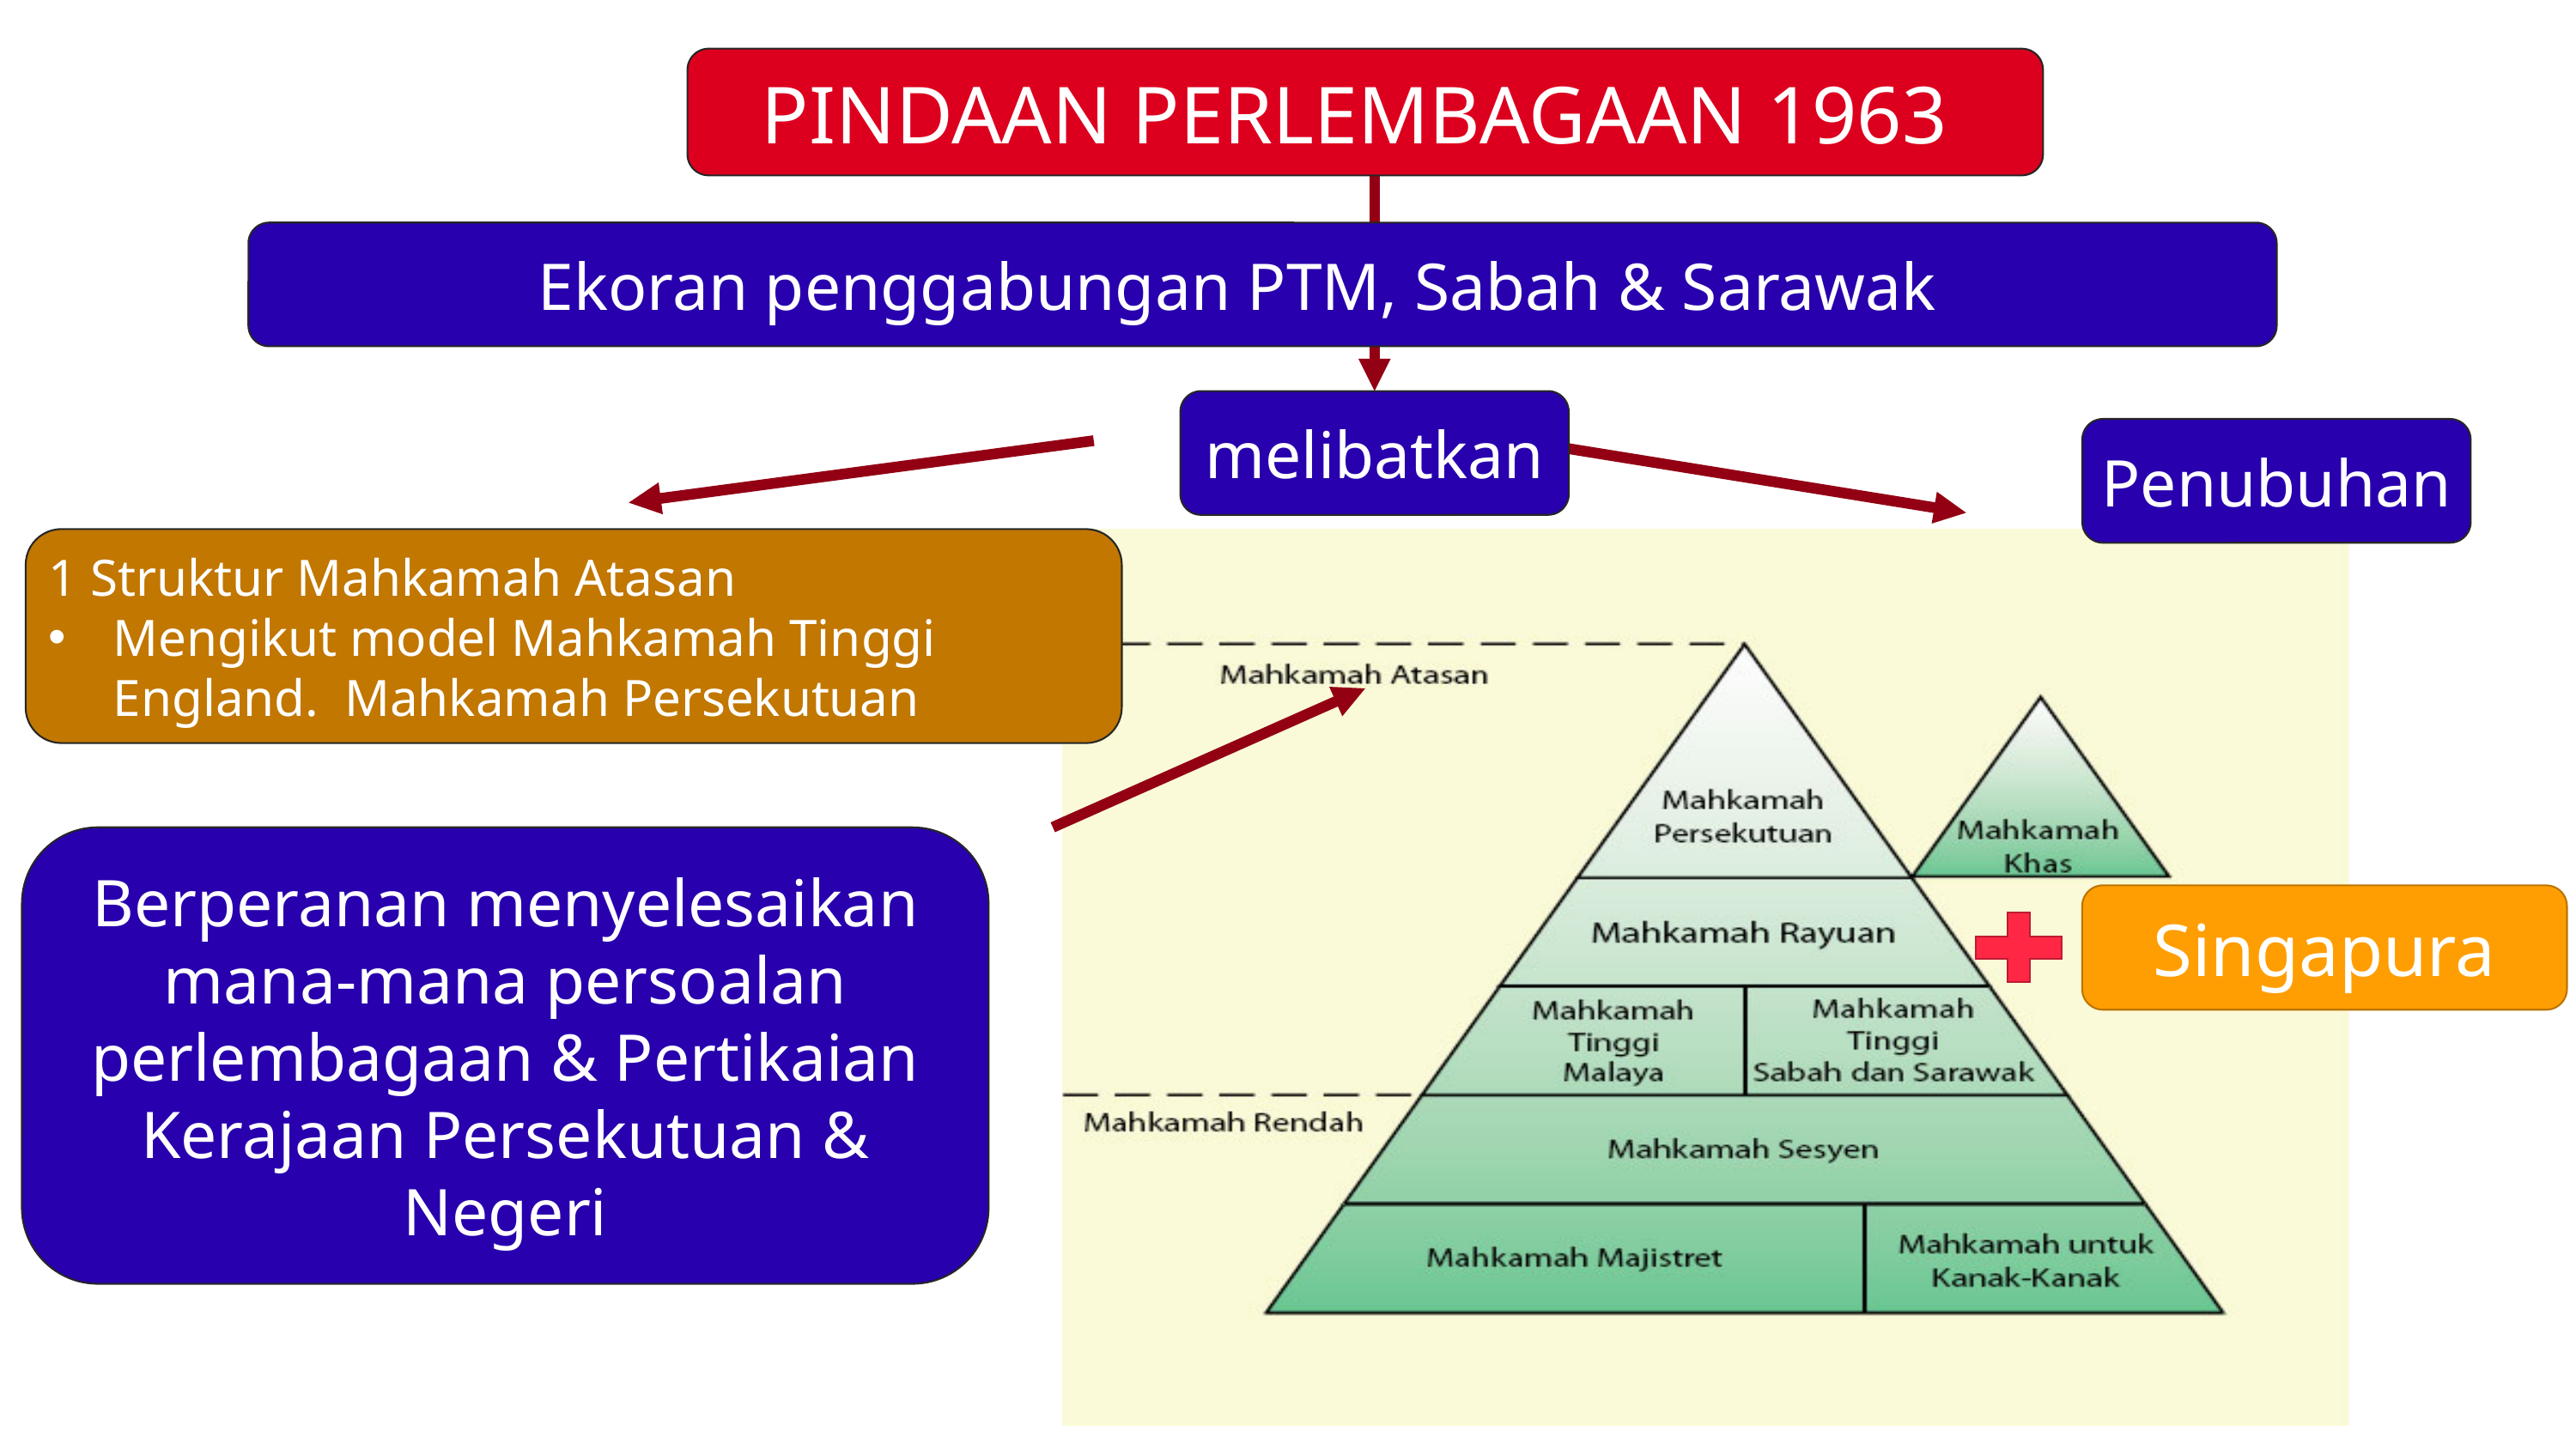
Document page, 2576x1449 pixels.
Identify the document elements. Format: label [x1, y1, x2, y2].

text_box [21, 48, 2471, 1284]
text_box [1062, 529, 2567, 1426]
